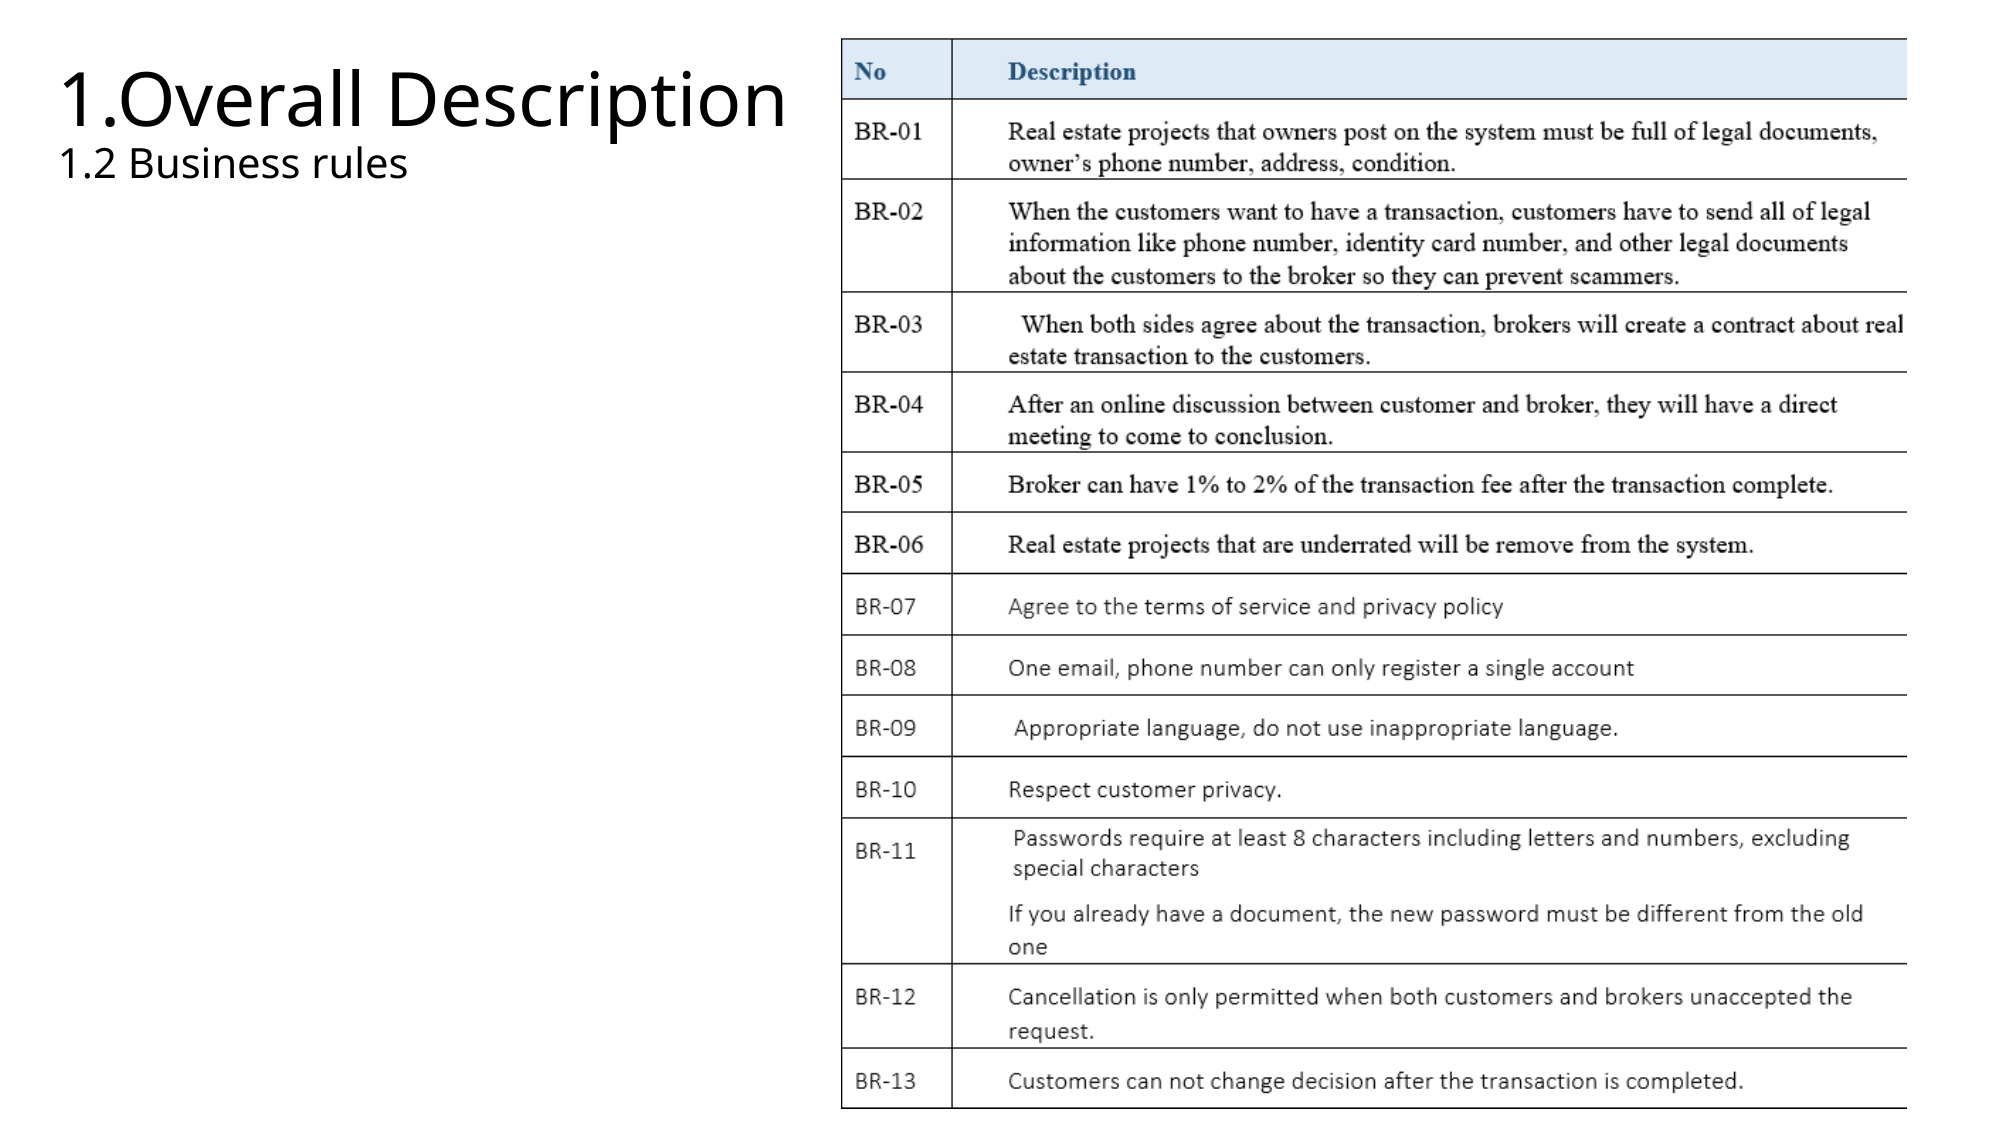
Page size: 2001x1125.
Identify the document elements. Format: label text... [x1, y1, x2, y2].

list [841, 37, 1907, 1109]
title 1.Overall Description 1.2 Business rules [42, 16, 1768, 234]
